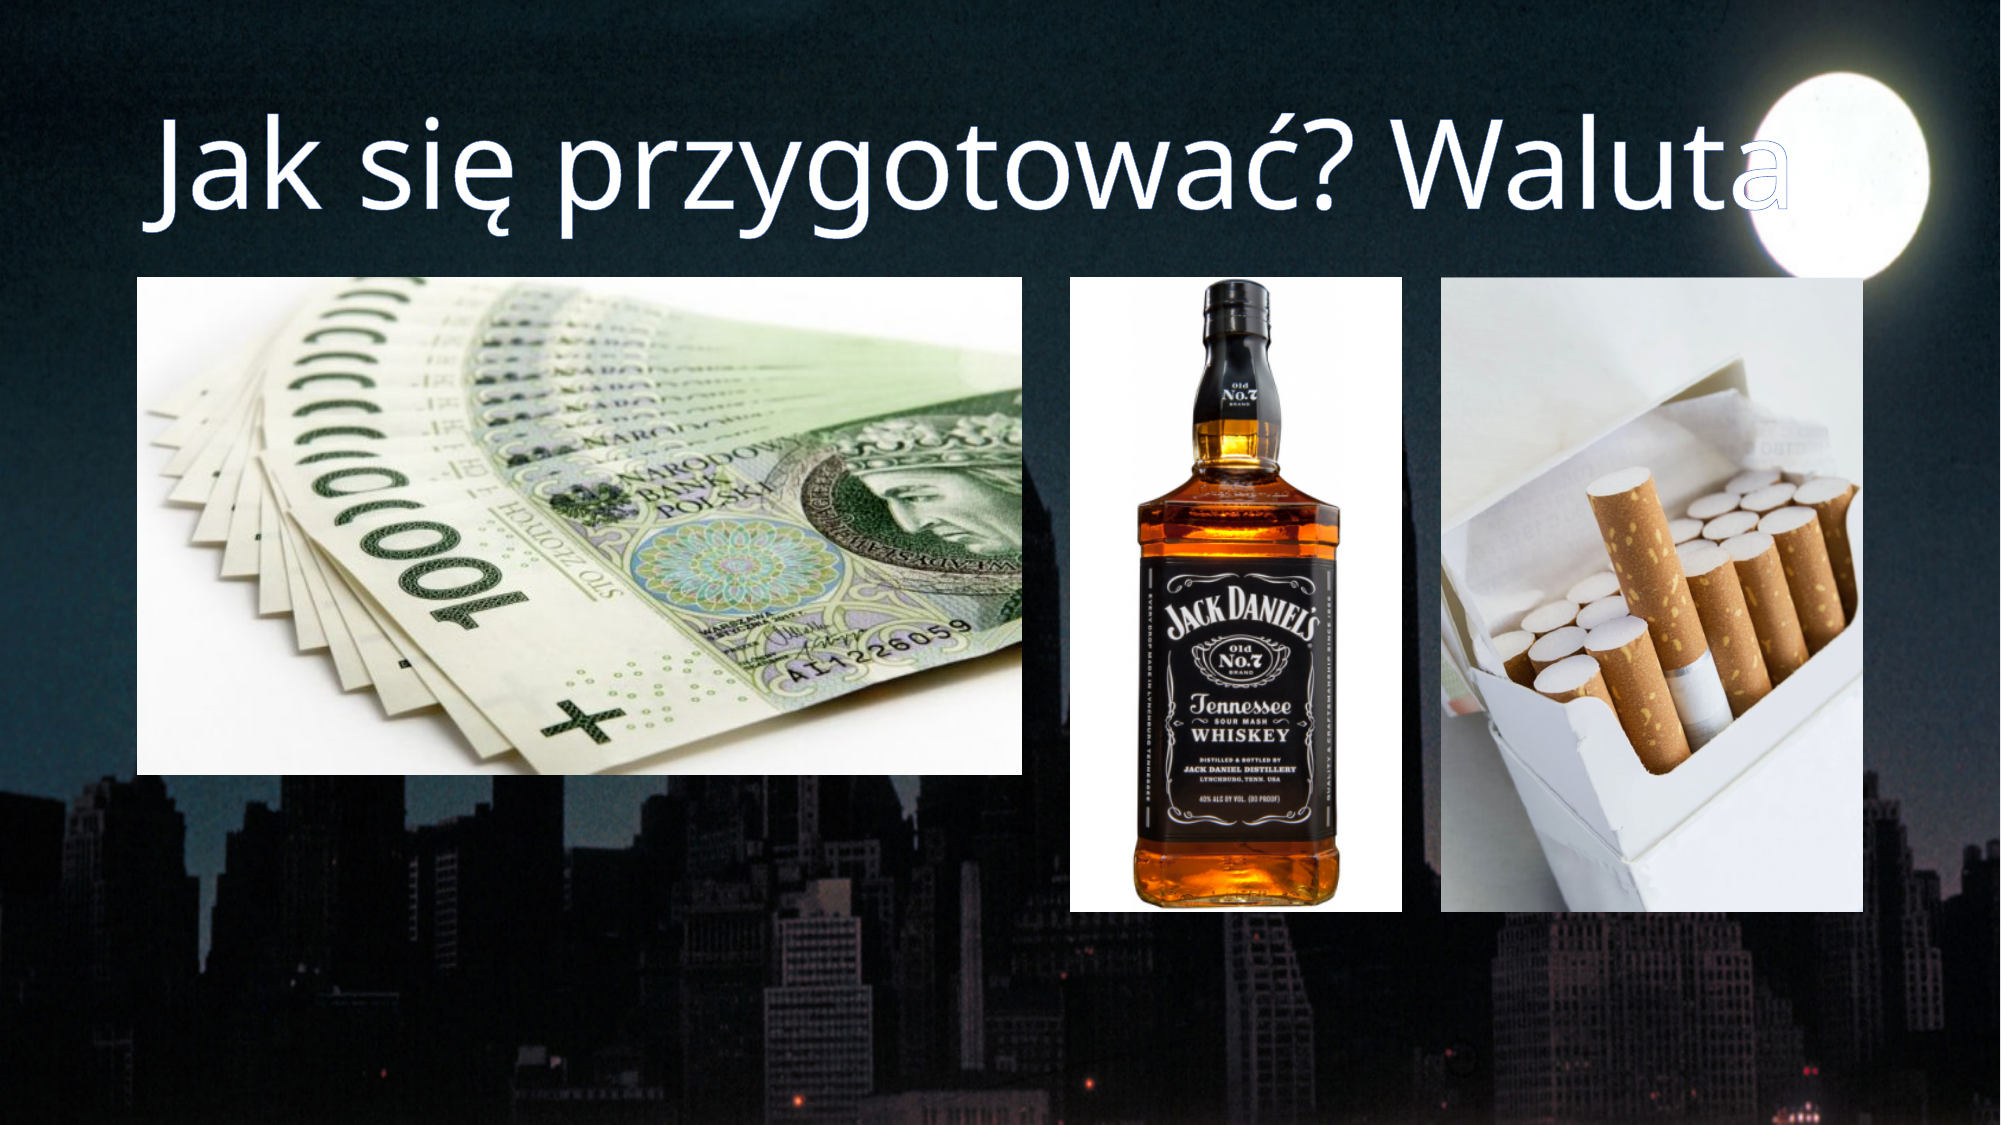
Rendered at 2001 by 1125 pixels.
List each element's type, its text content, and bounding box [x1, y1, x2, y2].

picture [0, 0, 2001, 1125]
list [1070, 277, 1402, 912]
title Jak się przygotować? Waluta [137, 59, 1863, 278]
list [137, 277, 1022, 775]
